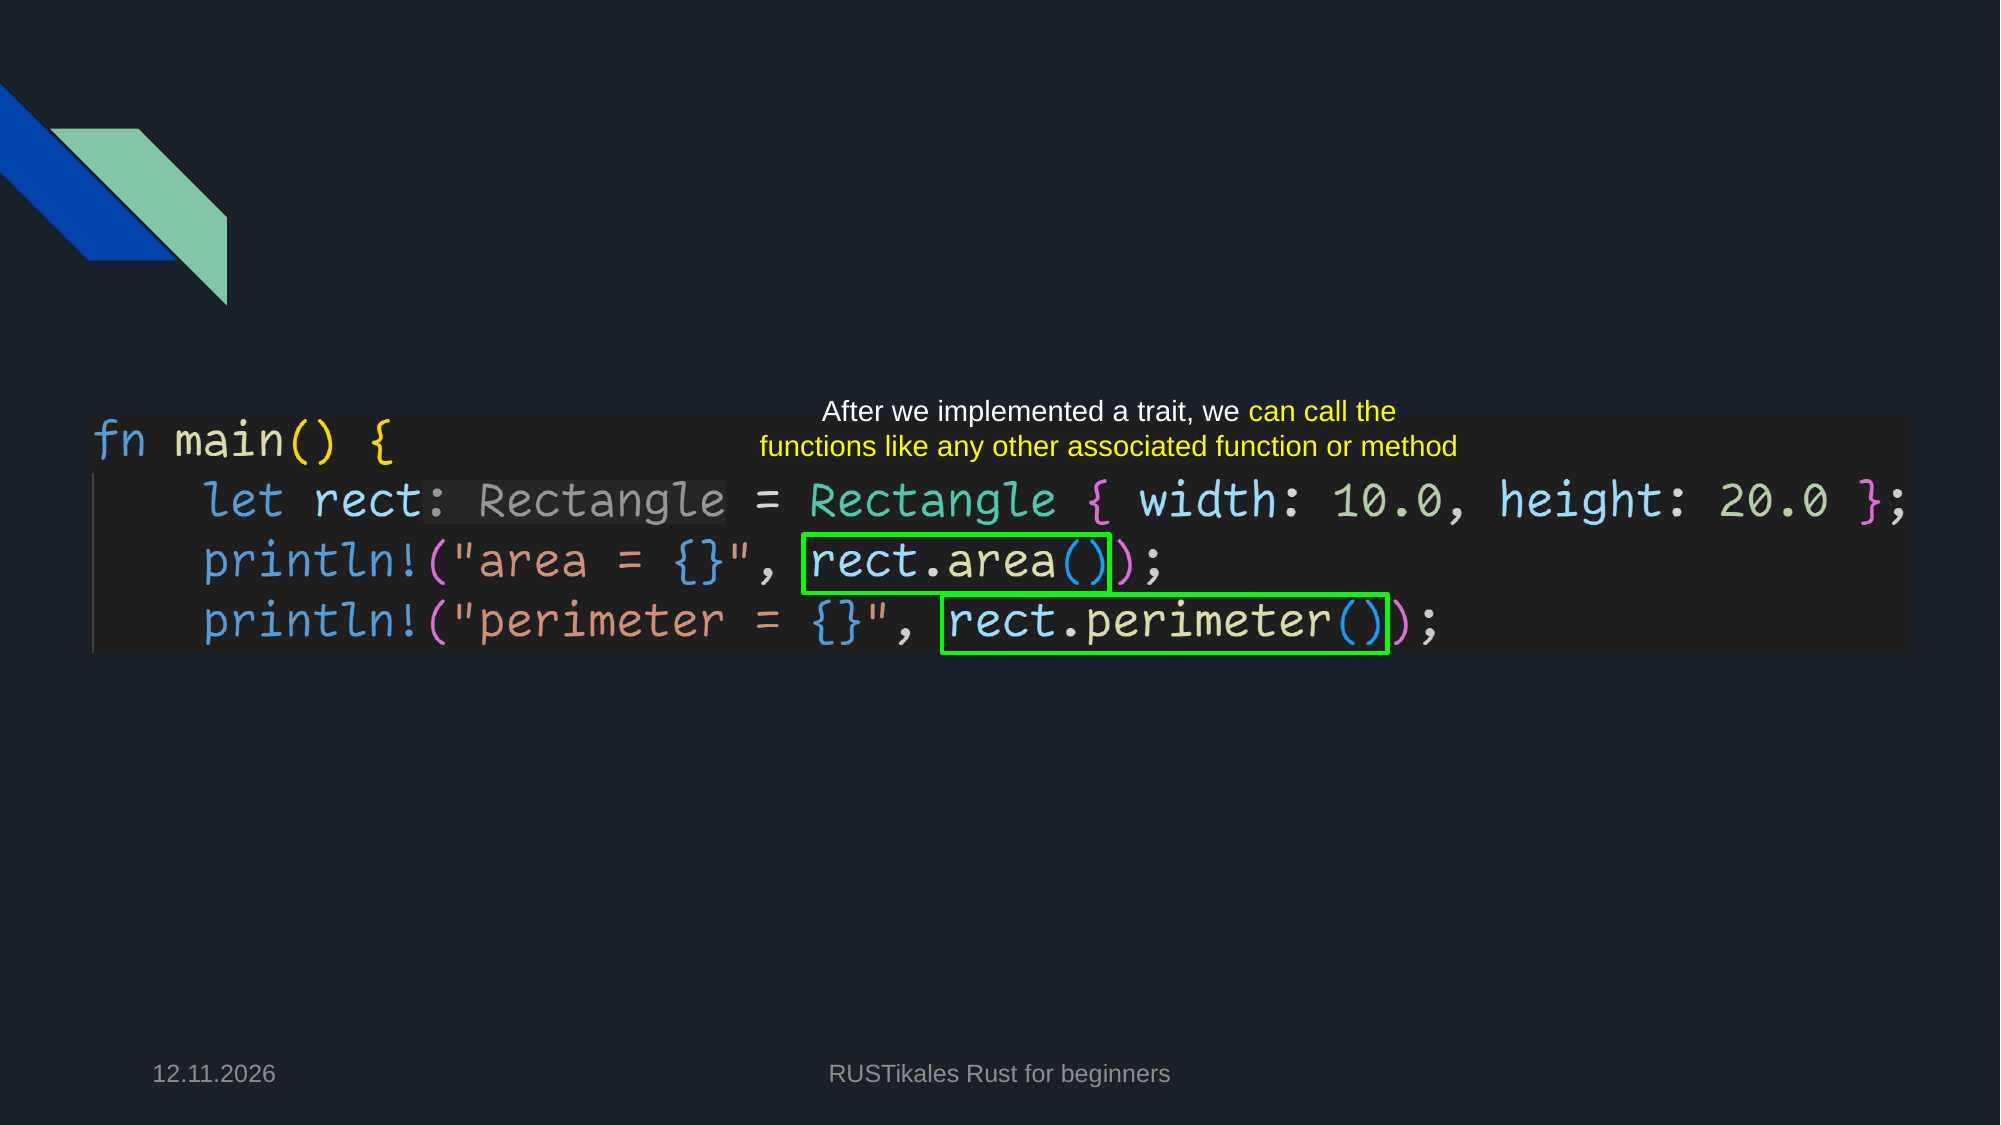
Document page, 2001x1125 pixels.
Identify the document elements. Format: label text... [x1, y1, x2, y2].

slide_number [137, 1042, 588, 1103]
text_box After we implemented a trait, we can call the functions like any other associated function or method [744, 384, 1475, 414]
picture [90, 416, 1909, 654]
footer RUSTikales Rust for beginners [662, 1042, 1338, 1103]
